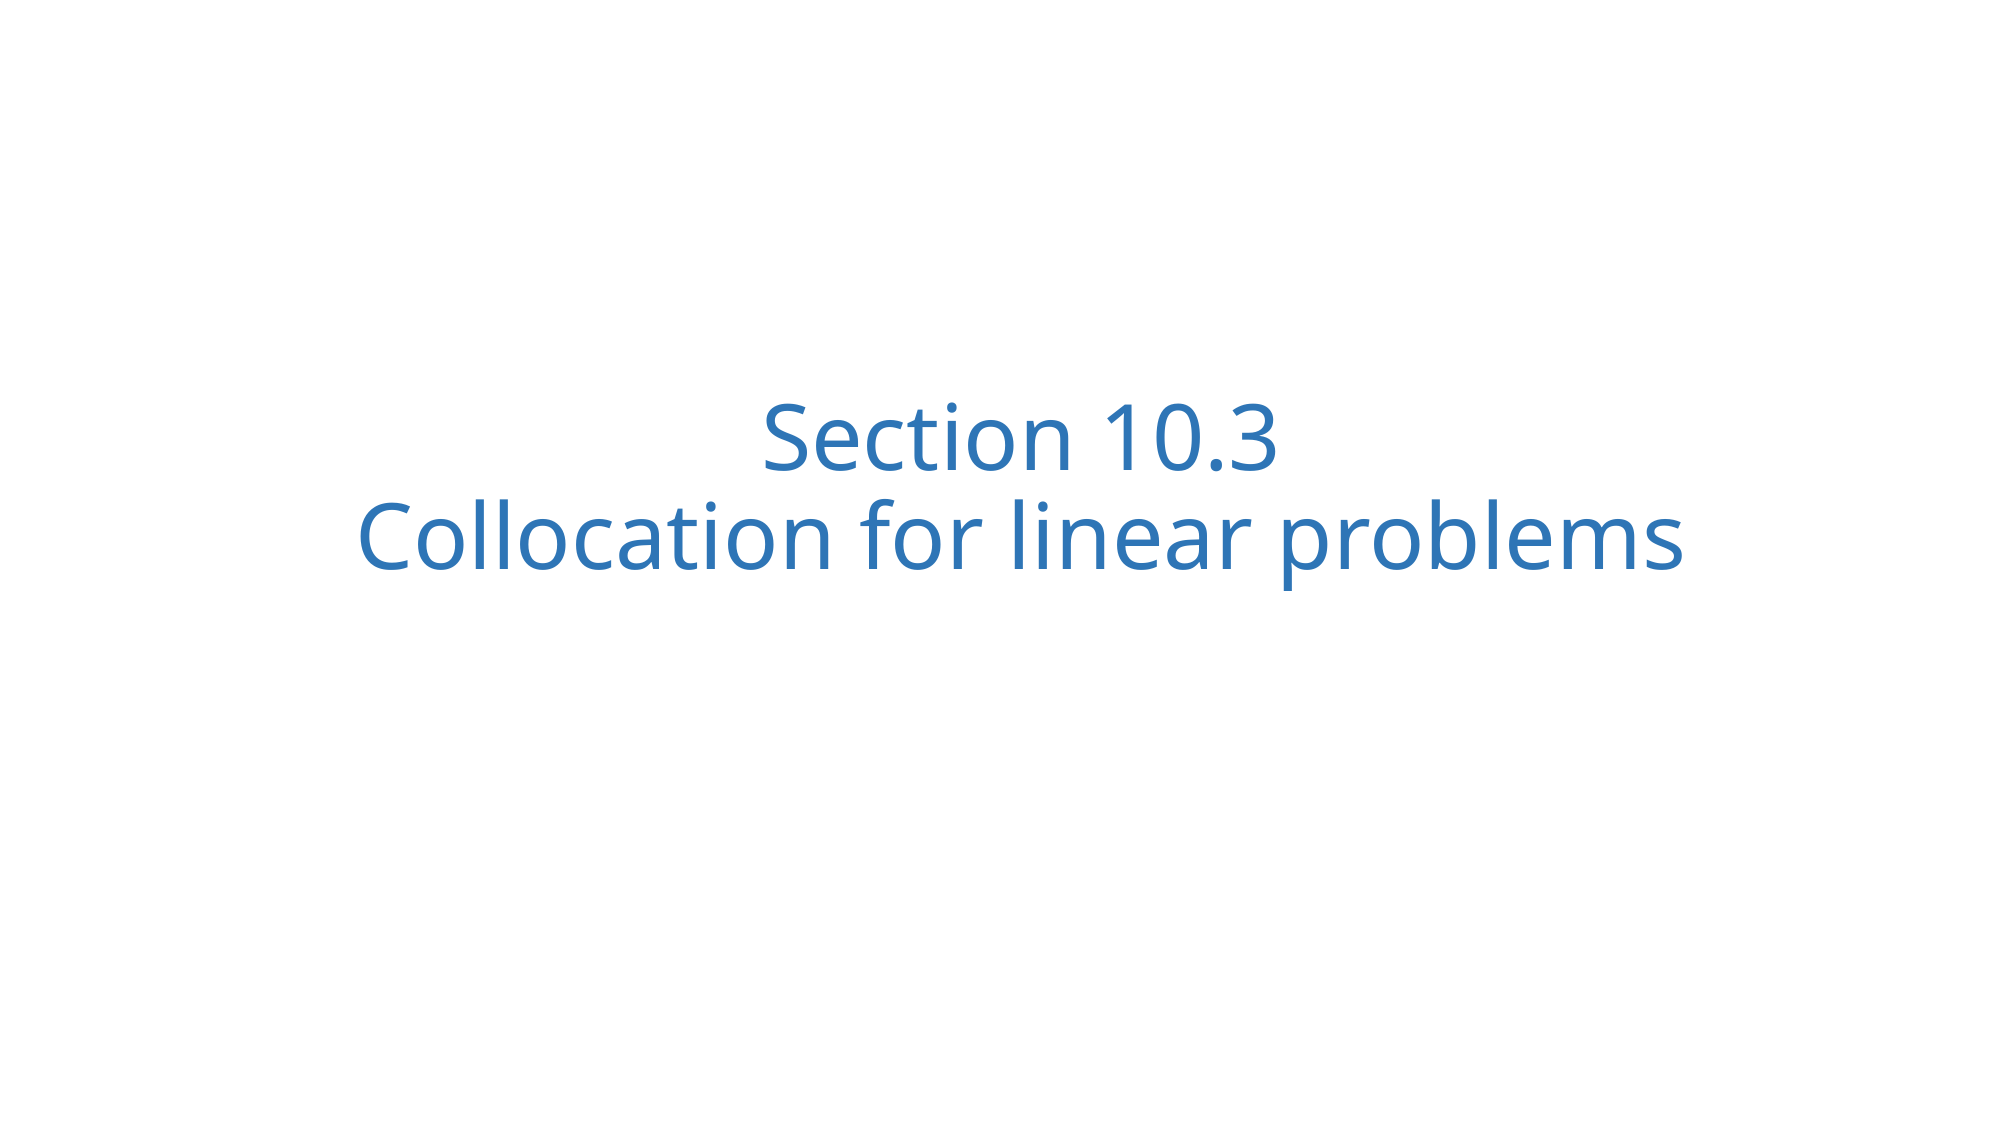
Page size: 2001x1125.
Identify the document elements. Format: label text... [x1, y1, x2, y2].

title Section 10.3 Collocation for linear problems [158, 307, 1884, 674]
